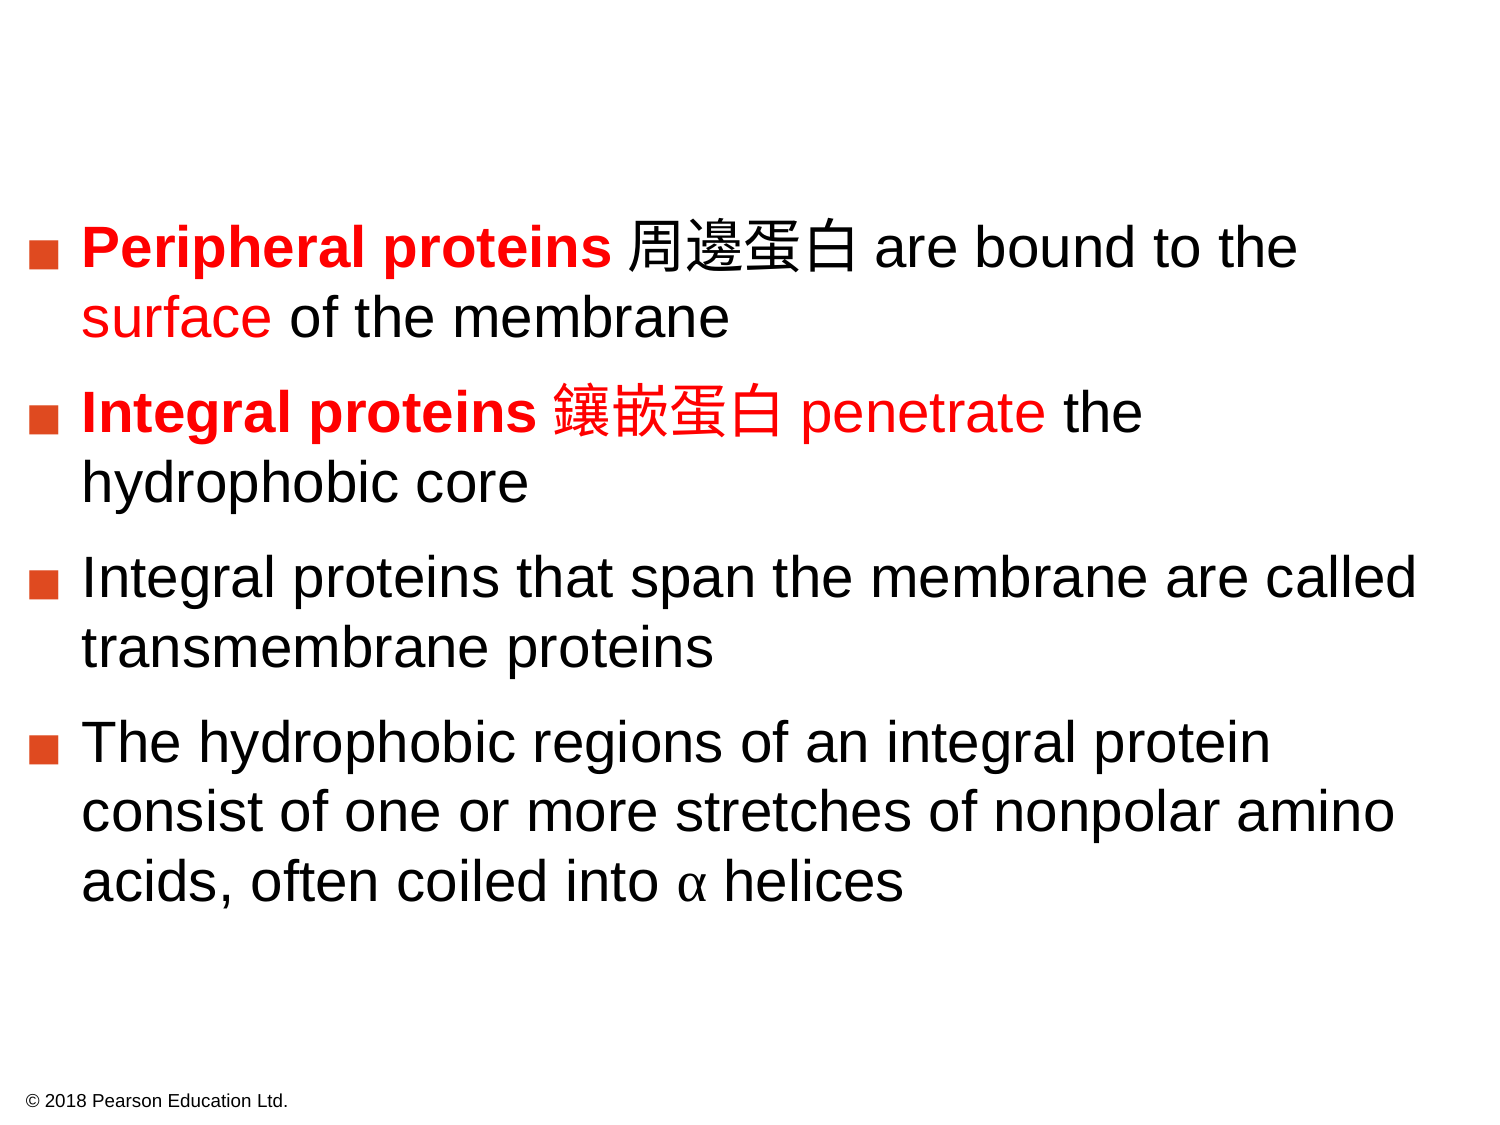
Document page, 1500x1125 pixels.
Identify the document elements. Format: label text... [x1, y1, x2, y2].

list Peripheral proteins周邊蛋白are bound to the surface of the membrane Integral proteins鑲嵌蛋白penetrate the hydrophobic core Integral proteins that span the membrane are called transmembrane proteins The hydrophobic regions of an integral protein consist of one or more stretches of nonpolar amino acids, often coiled into α helices [24, 208, 1475, 1065]
footer © 2018 Pearson Education Ltd. [10, 1080, 518, 1119]
